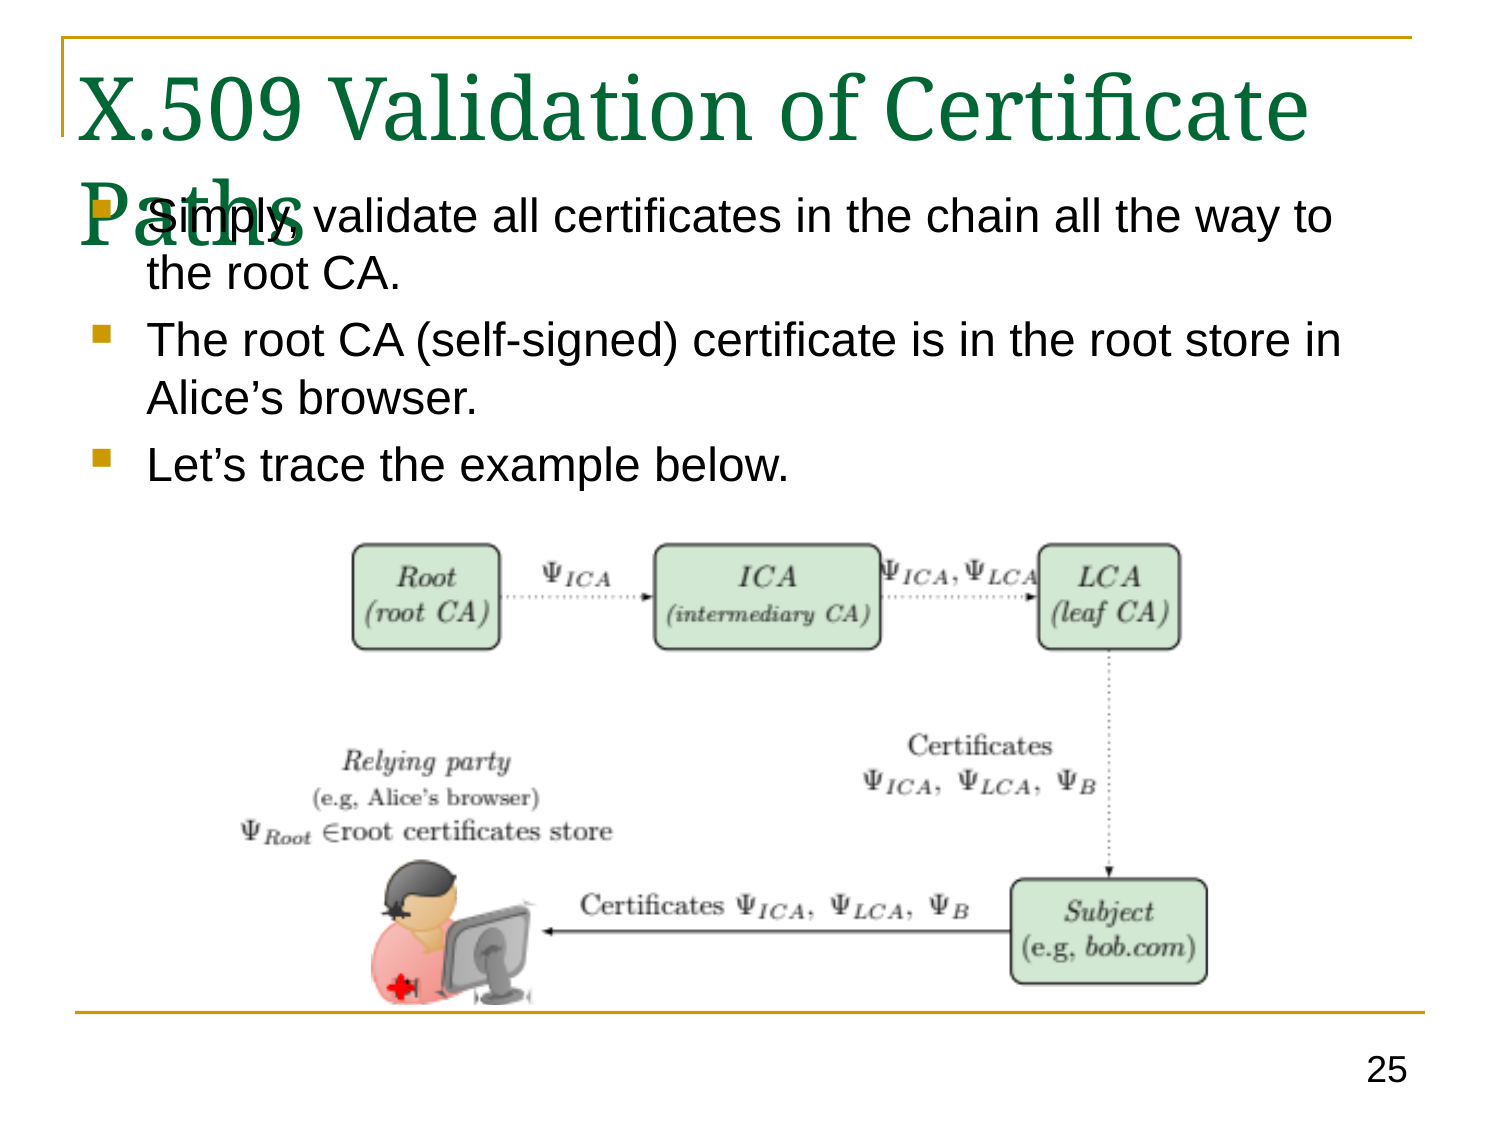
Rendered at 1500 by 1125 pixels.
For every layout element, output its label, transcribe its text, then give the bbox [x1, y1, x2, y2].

text_box 25 [1351, 1023, 1424, 1098]
title X.509 Validation of Certificate Paths [63, 45, 1425, 174]
list Simply, validate all certificates in the chain all the way to the root CA. The root CA (self-signed) certificate is in the root store in Alice’s browser. Let’s trace the example below. [75, 176, 1425, 450]
picture [237, 539, 1209, 1005]
